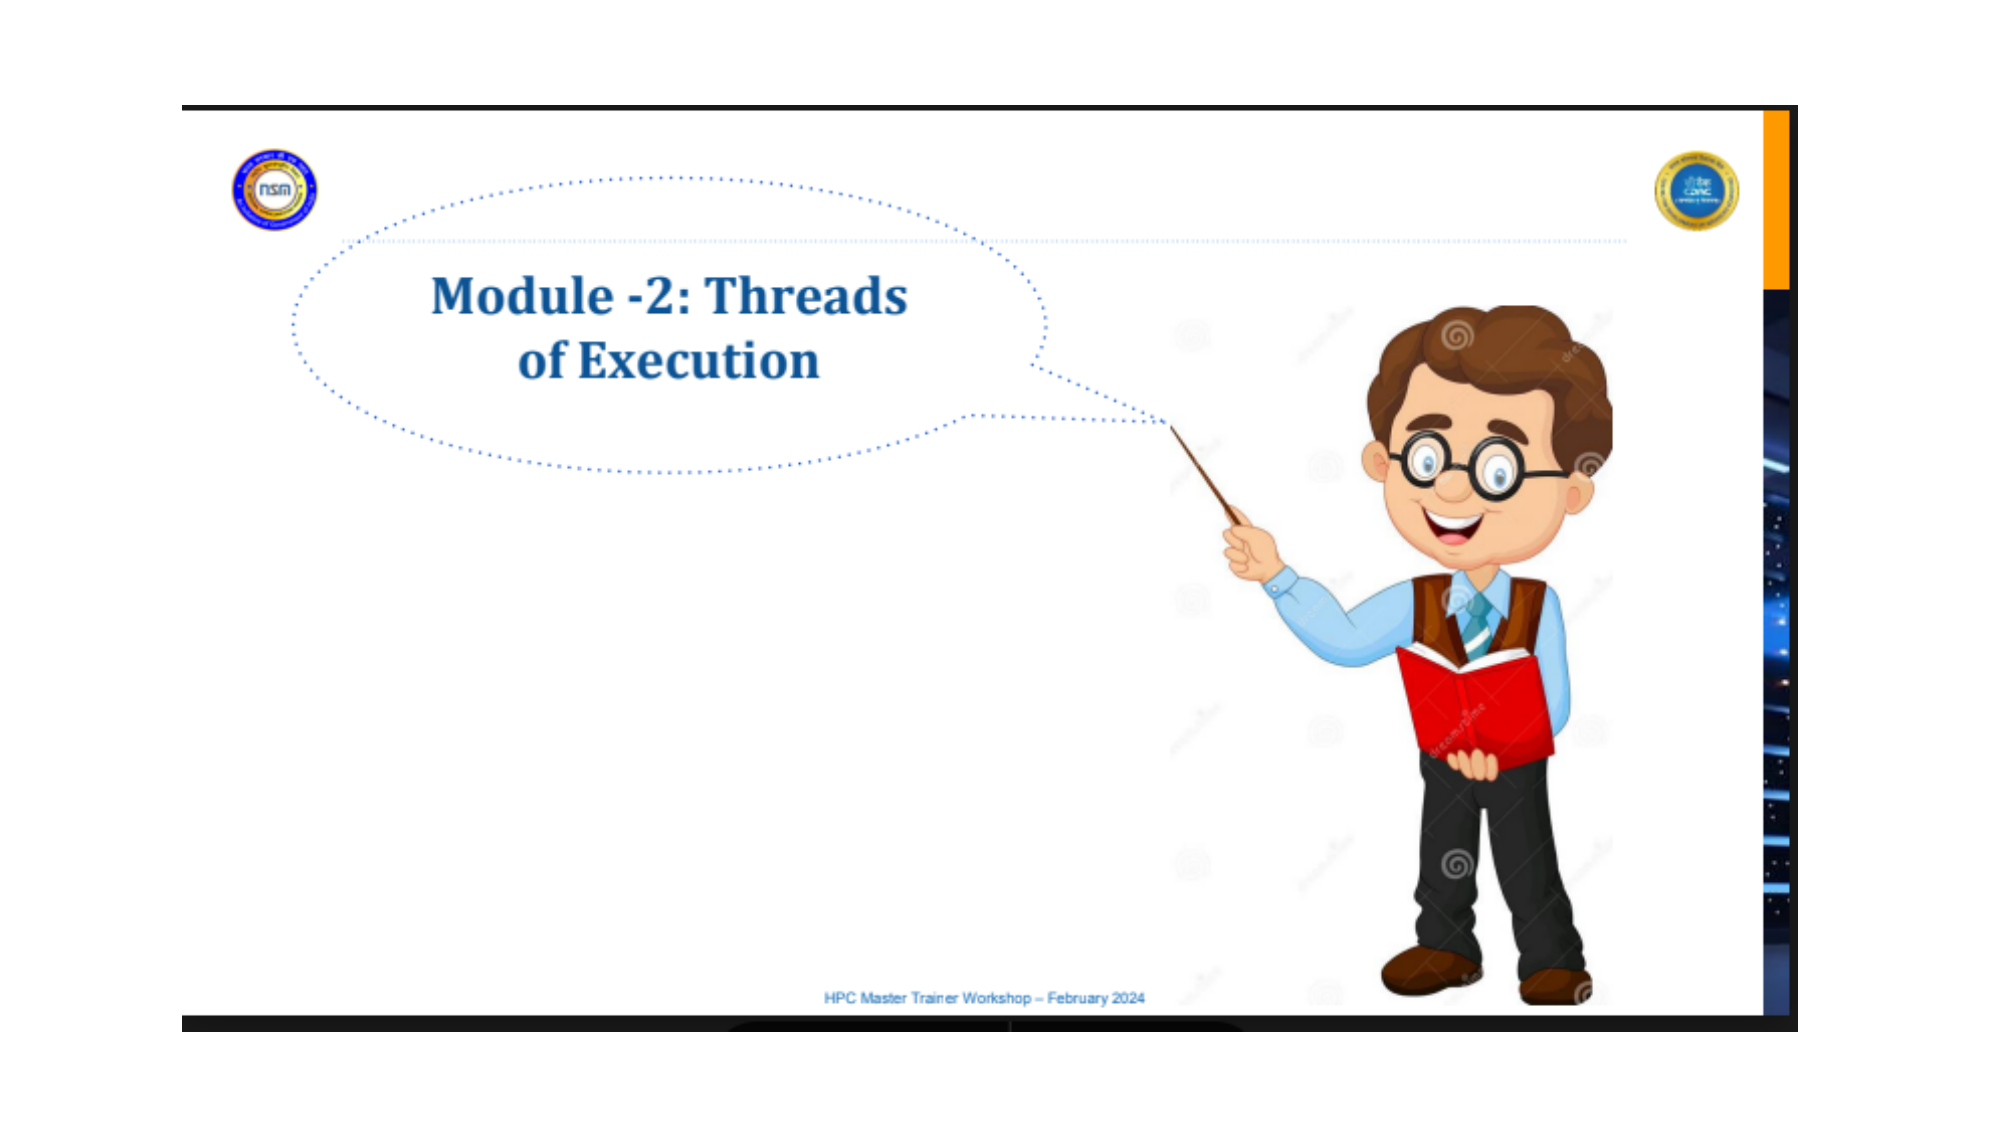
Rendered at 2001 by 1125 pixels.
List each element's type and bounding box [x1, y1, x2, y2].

picture [182, 105, 1798, 1032]
